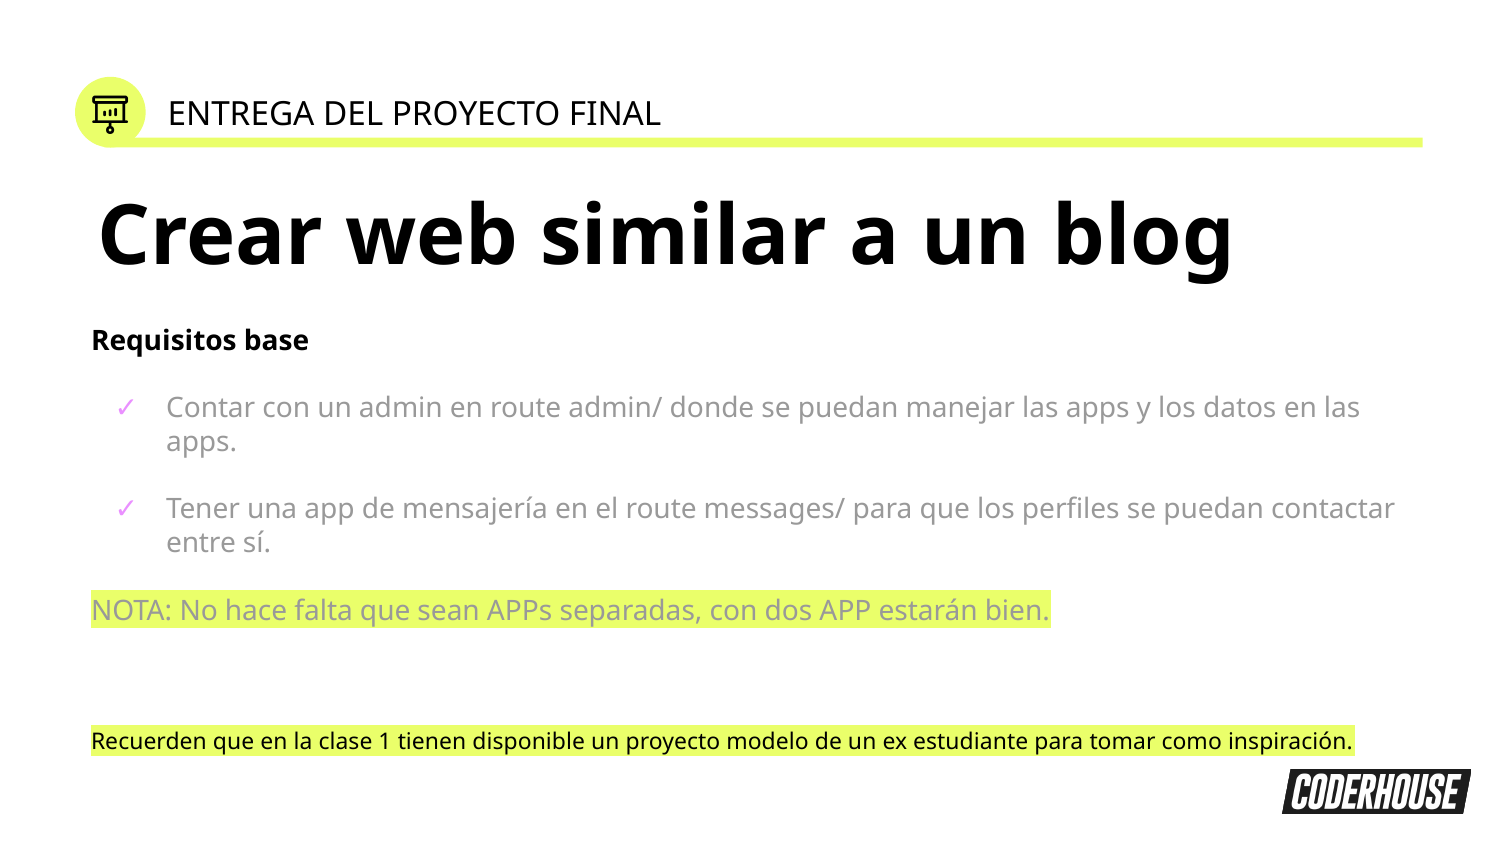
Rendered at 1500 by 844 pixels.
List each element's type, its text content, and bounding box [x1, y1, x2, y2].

text_box Requisitos base Contar con un admin en route admin/ donde se puedan manejar las apps y los datos en las apps. Tener una app de mensajería en el route messages/ para que los perfiles se puedan contactar entre sí. NOTA: No hace falta que sean APPs separadas, con dos APP estarán bien. Recuerden que en la clase 1 tienen disponible un proyecto modelo de un ex estudiante para tomar como inspiración. [76, 307, 1424, 803]
picture [1281, 769, 1471, 814]
text_box [150, 137, 1423, 148]
text_box ENTREGA DEL PROYECTO FINAL [152, 76, 678, 137]
text_box Crear web similar a un blog [82, 177, 1282, 298]
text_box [74, 76, 146, 148]
